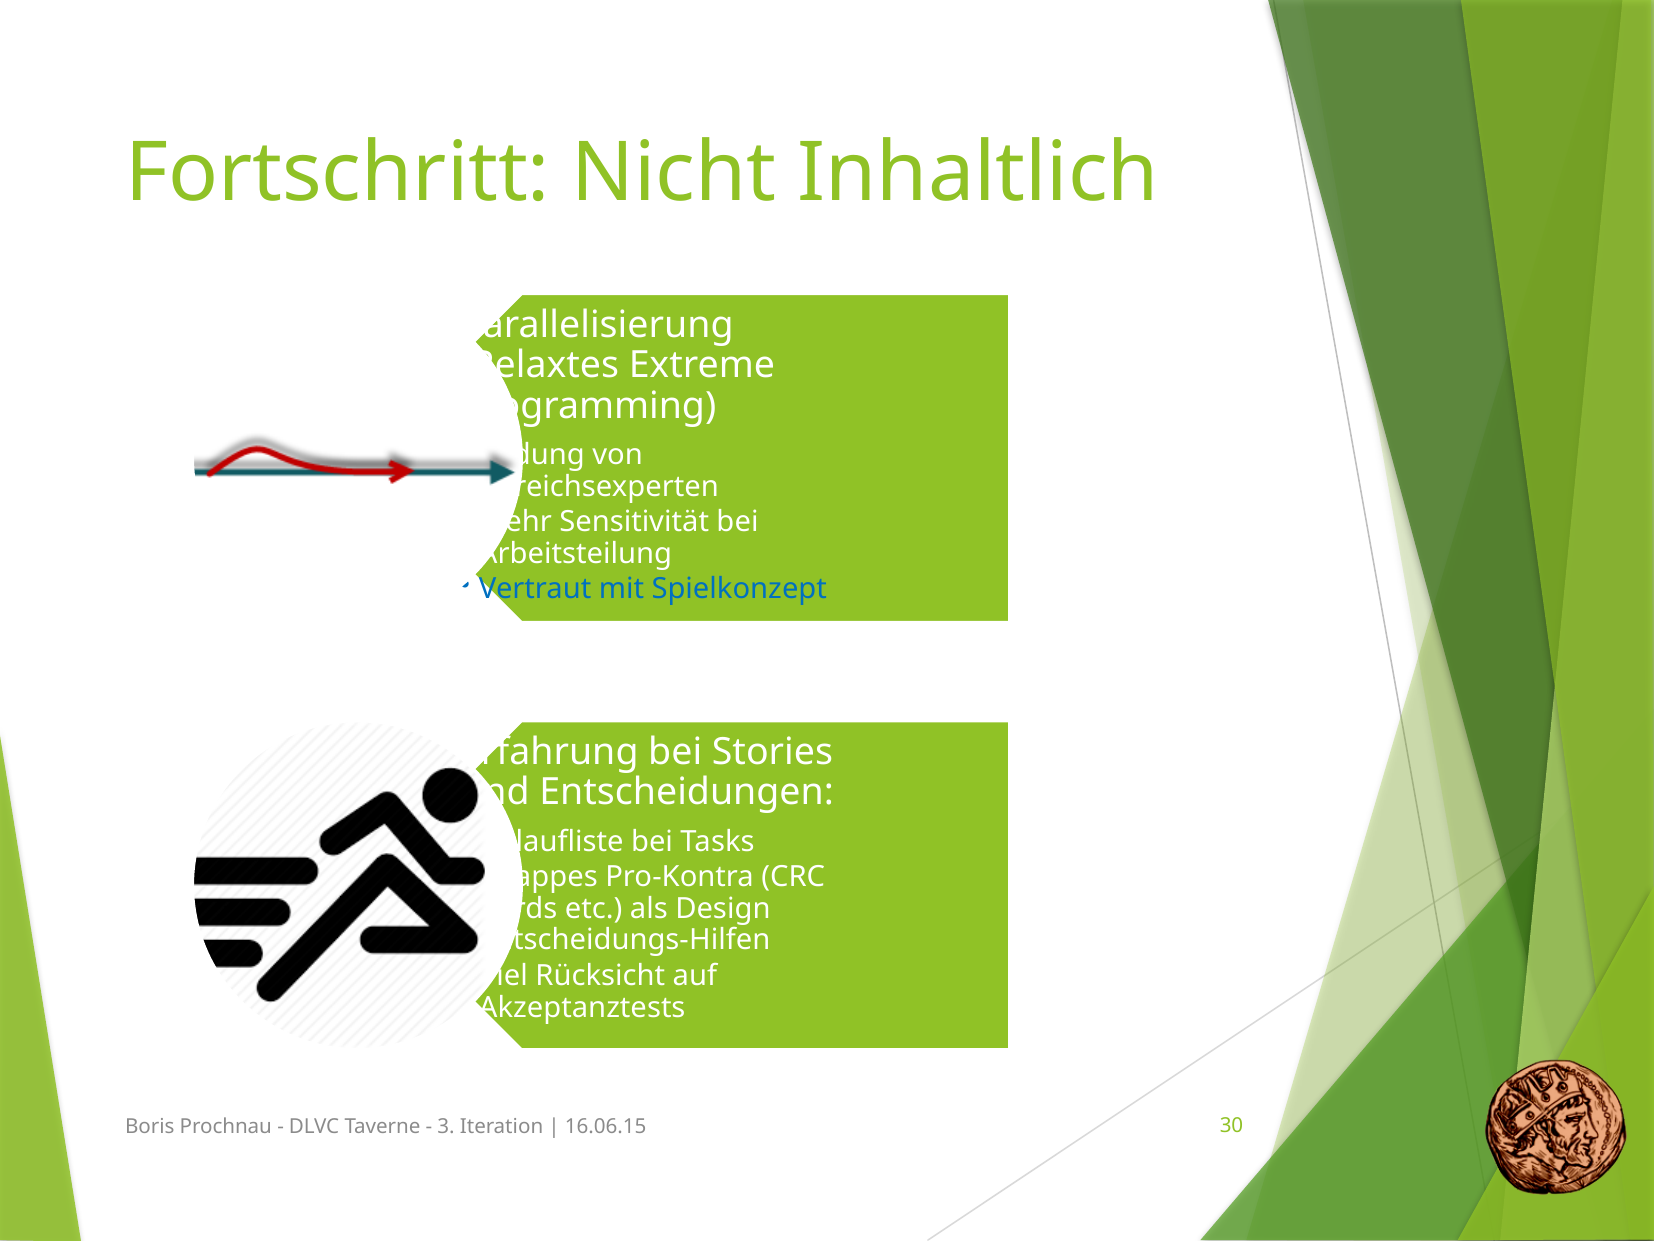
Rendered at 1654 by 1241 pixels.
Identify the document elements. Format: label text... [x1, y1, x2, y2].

slide_number 30 [1165, 1092, 1259, 1159]
footer Boris Prochnau - DLVC Taverne - 3. Iteration | 16.06.15 [110, 1092, 947, 1159]
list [109, 291, 1093, 1052]
picture [1483, 1054, 1631, 1197]
title Fortschritt: Nicht Inhaltlich [110, 110, 1259, 350]
